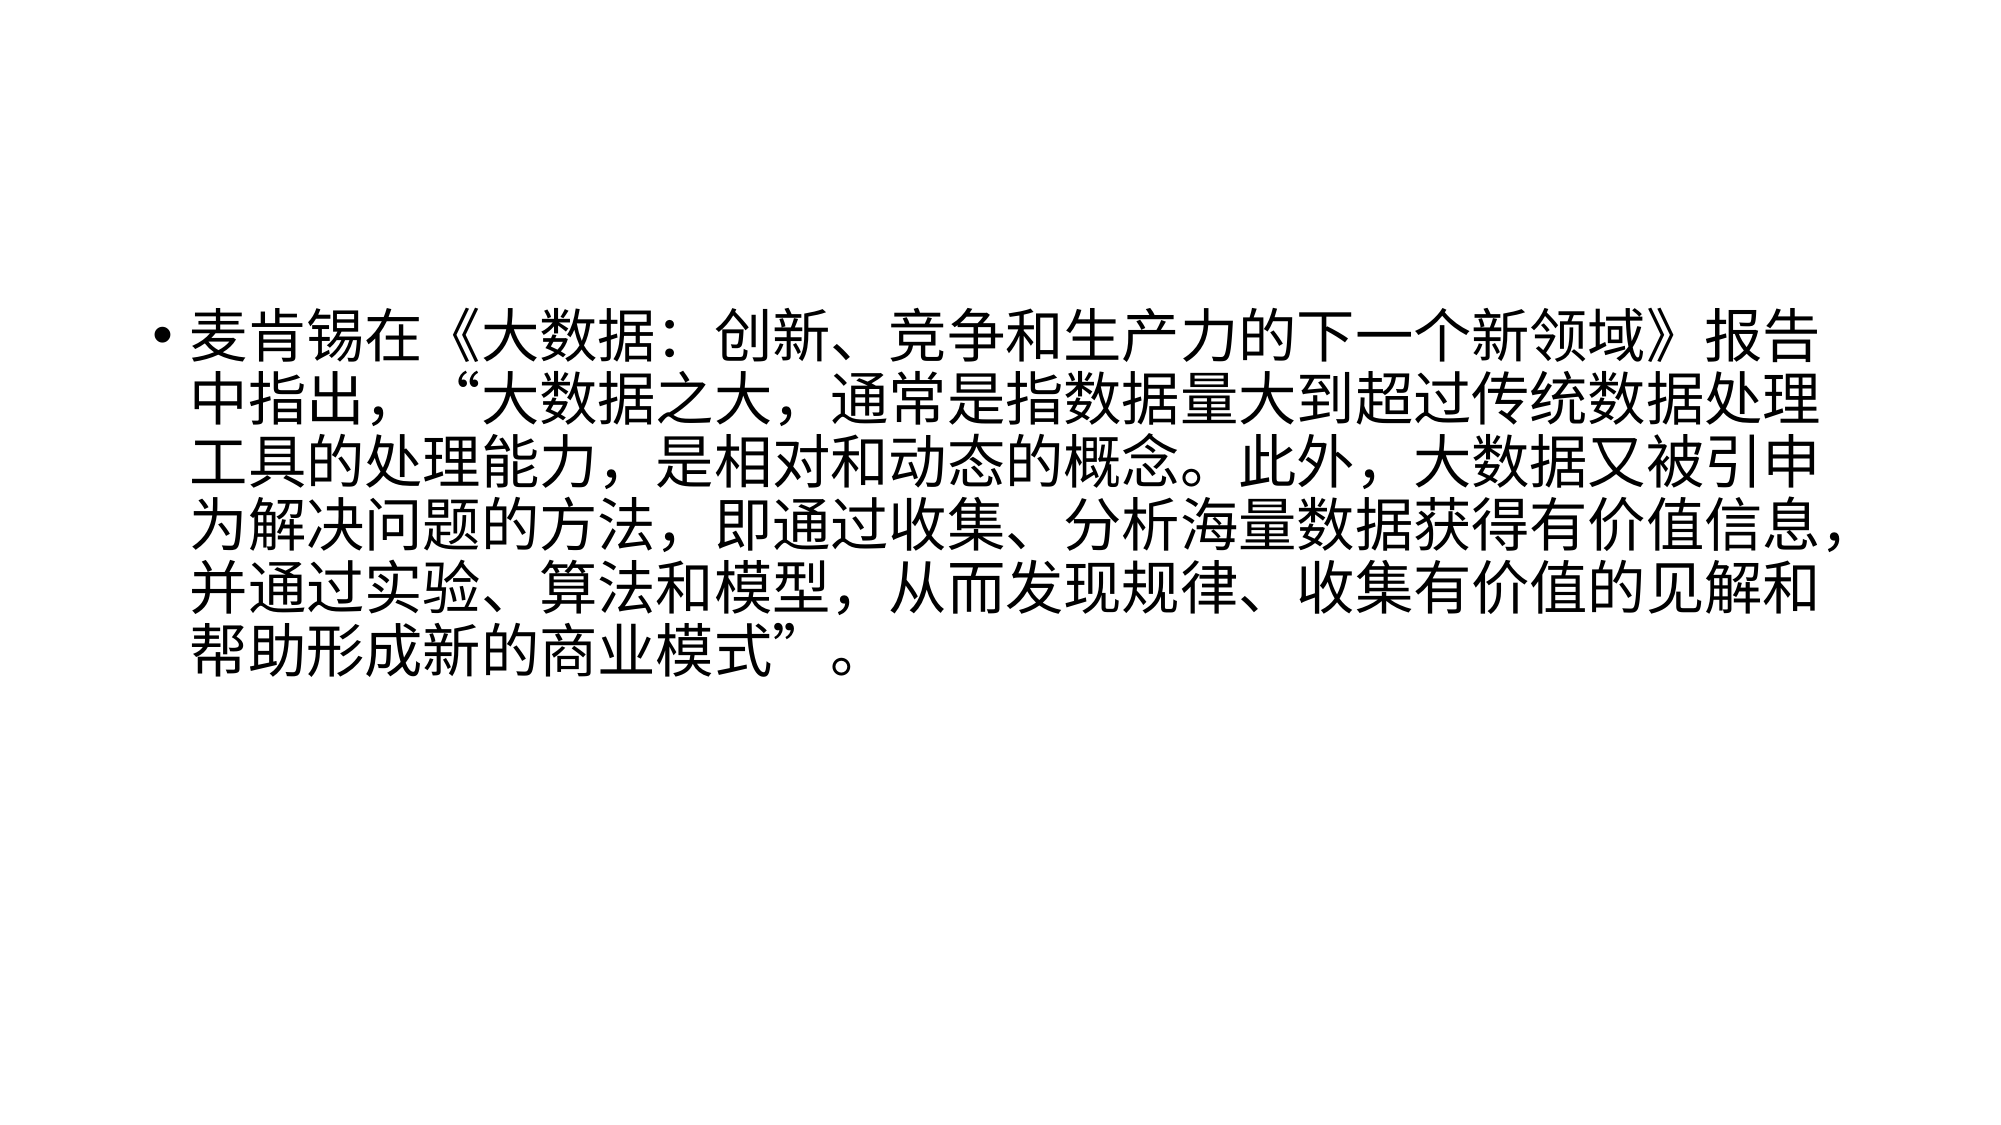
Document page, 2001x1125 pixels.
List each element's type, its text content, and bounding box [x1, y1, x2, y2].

list 麦肯锡在《大数据：创新、竞争和生产力的下一个新领域》报告中指出，“大数据之大，通常是指数据量大到超过传统数据处理工具的处理能力，是相对和动态的概念。此外，大数据又被引申为解决问题的方法，即通过收集、分析海量数据获得有价值信息，并通过实验、算法和模型，从而发现规律、收集有价值的见解和帮助形成新的商业模式”。 [137, 299, 1863, 1014]
